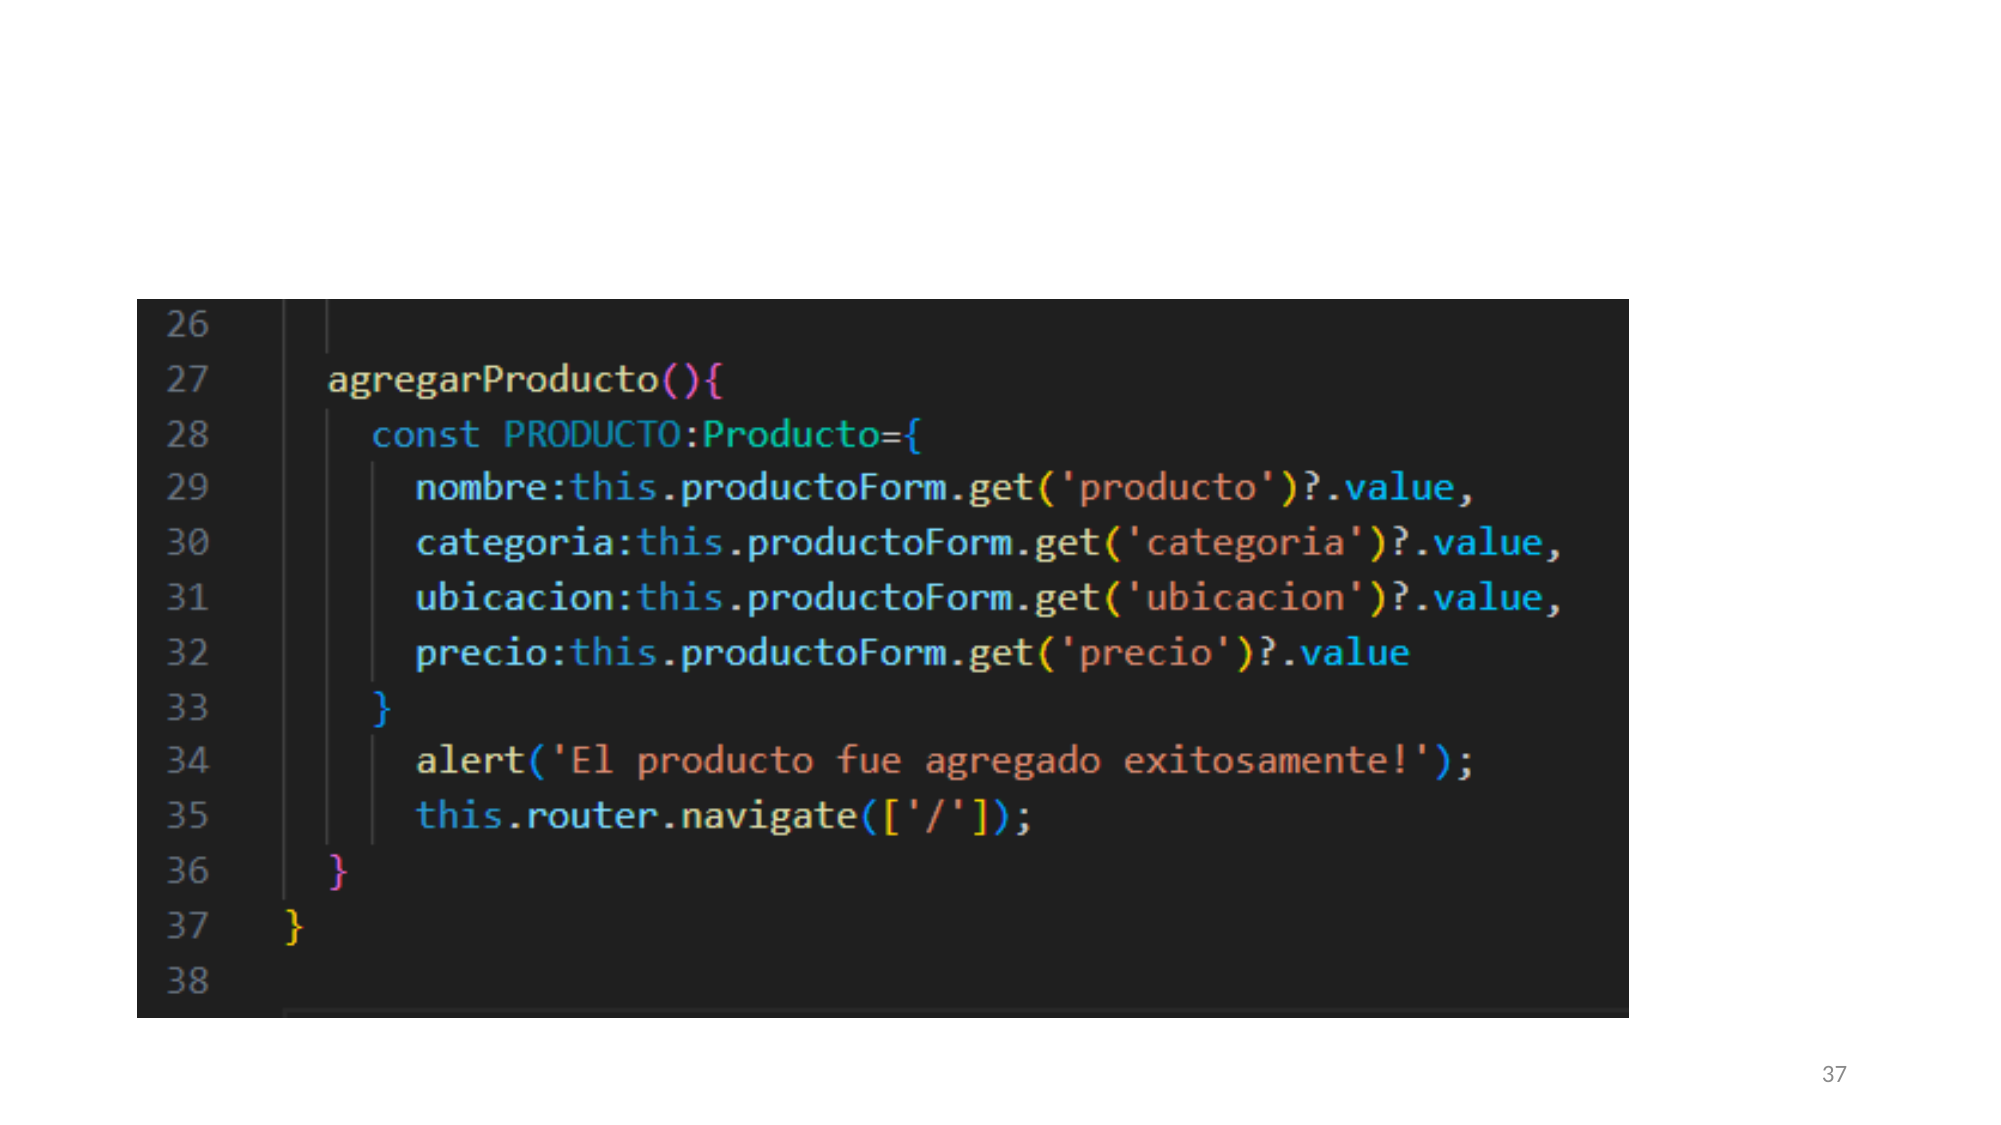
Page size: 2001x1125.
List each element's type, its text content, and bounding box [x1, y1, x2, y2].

picture [137, 299, 1629, 1018]
slide_number 37 [1412, 1042, 1863, 1103]
